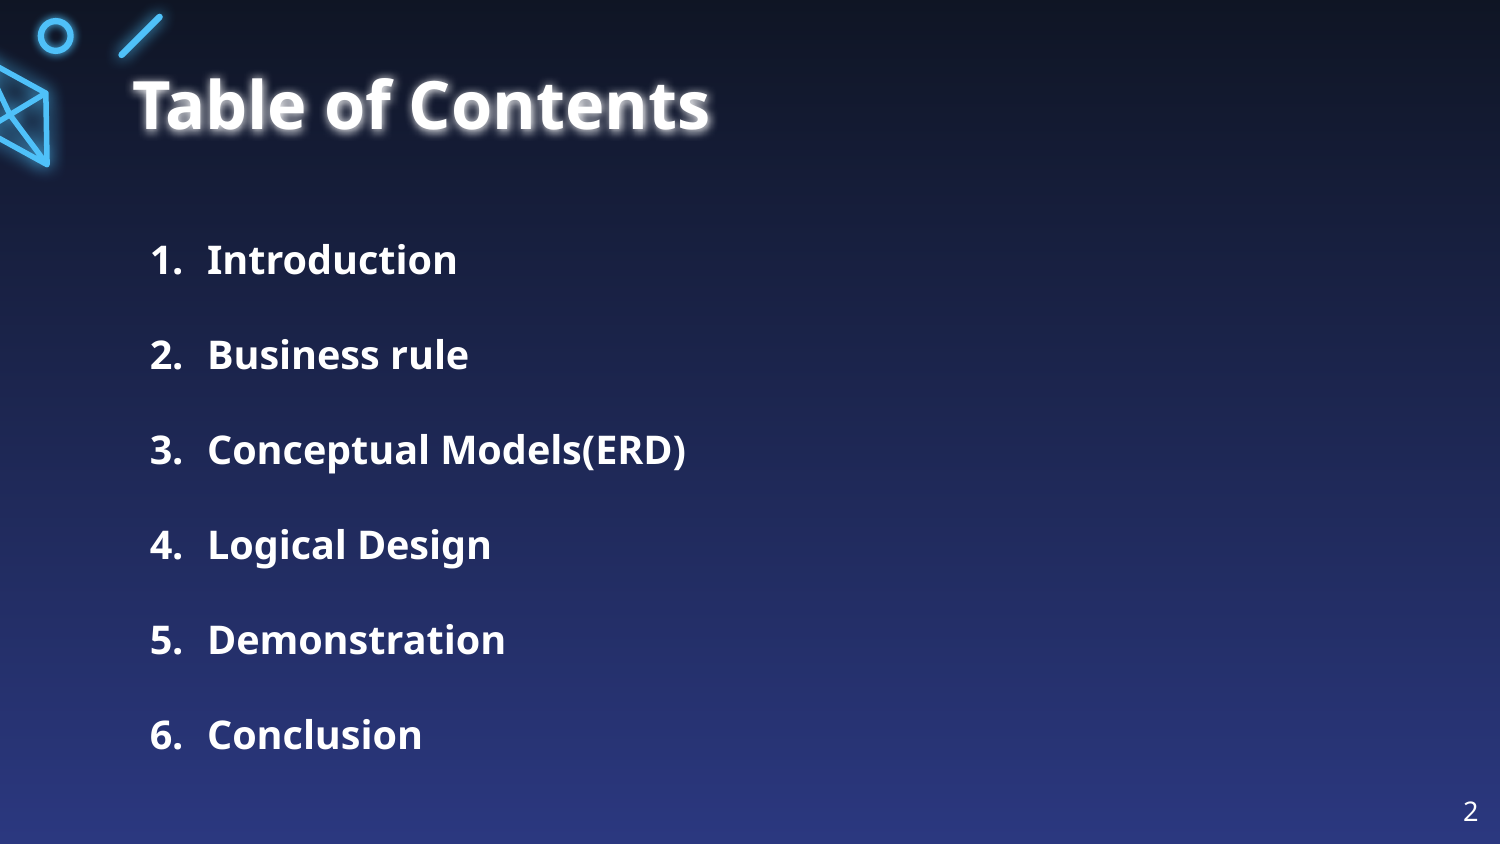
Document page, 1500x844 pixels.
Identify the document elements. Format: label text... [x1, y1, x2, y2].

slide_number 2 [1403, 779, 1494, 844]
list Introduction Business rule Conceptual Models(ERD) Logical Design Demonstration Conclusion [116, 172, 1383, 750]
title Table of Contents [116, 47, 1383, 142]
